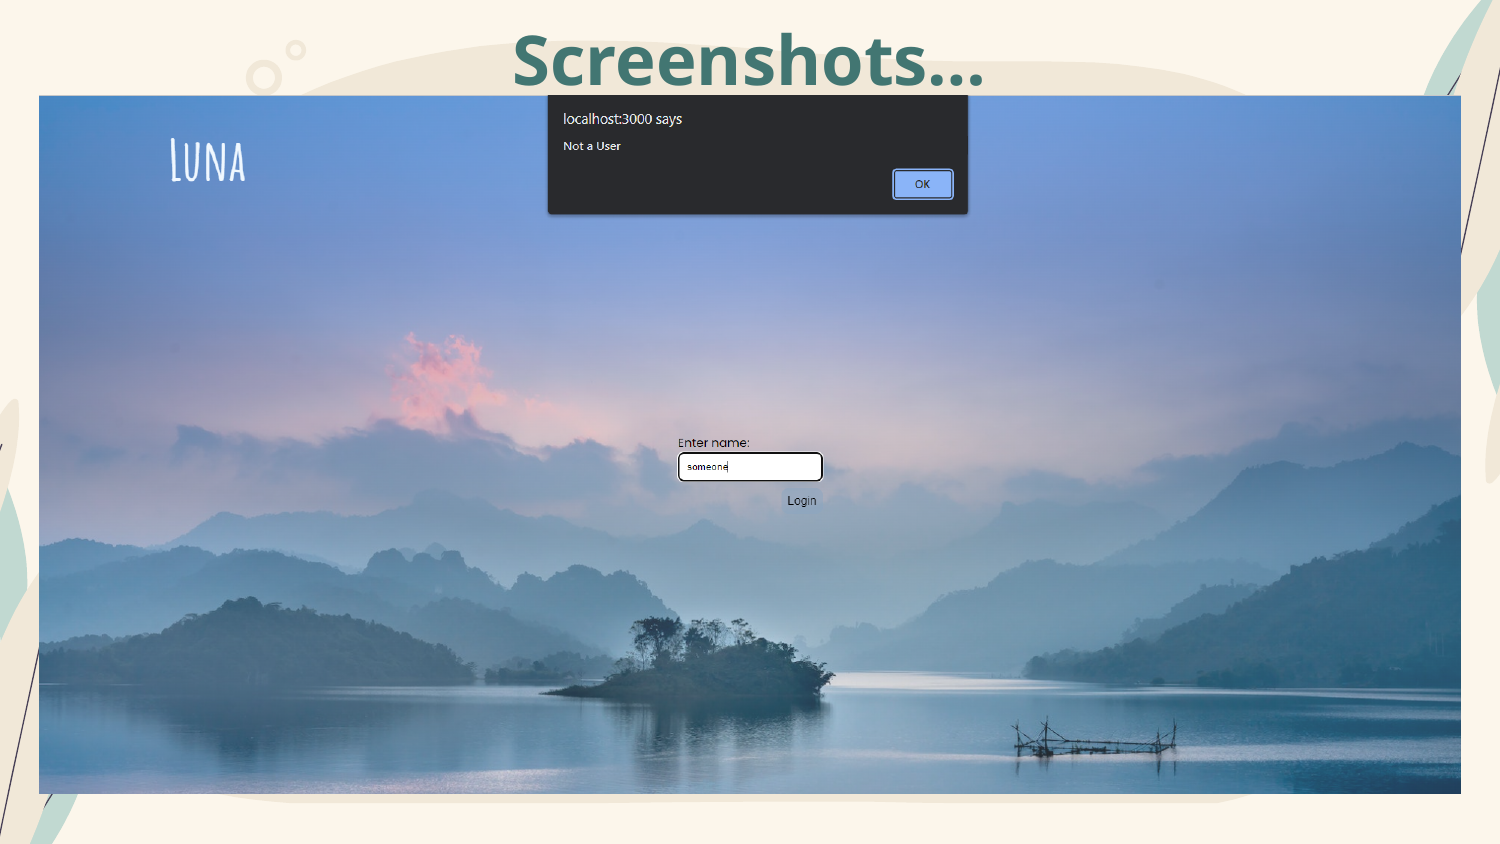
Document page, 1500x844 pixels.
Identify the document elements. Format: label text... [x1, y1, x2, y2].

picture [39, 95, 1461, 794]
title Screenshots… [118, 20, 1382, 93]
